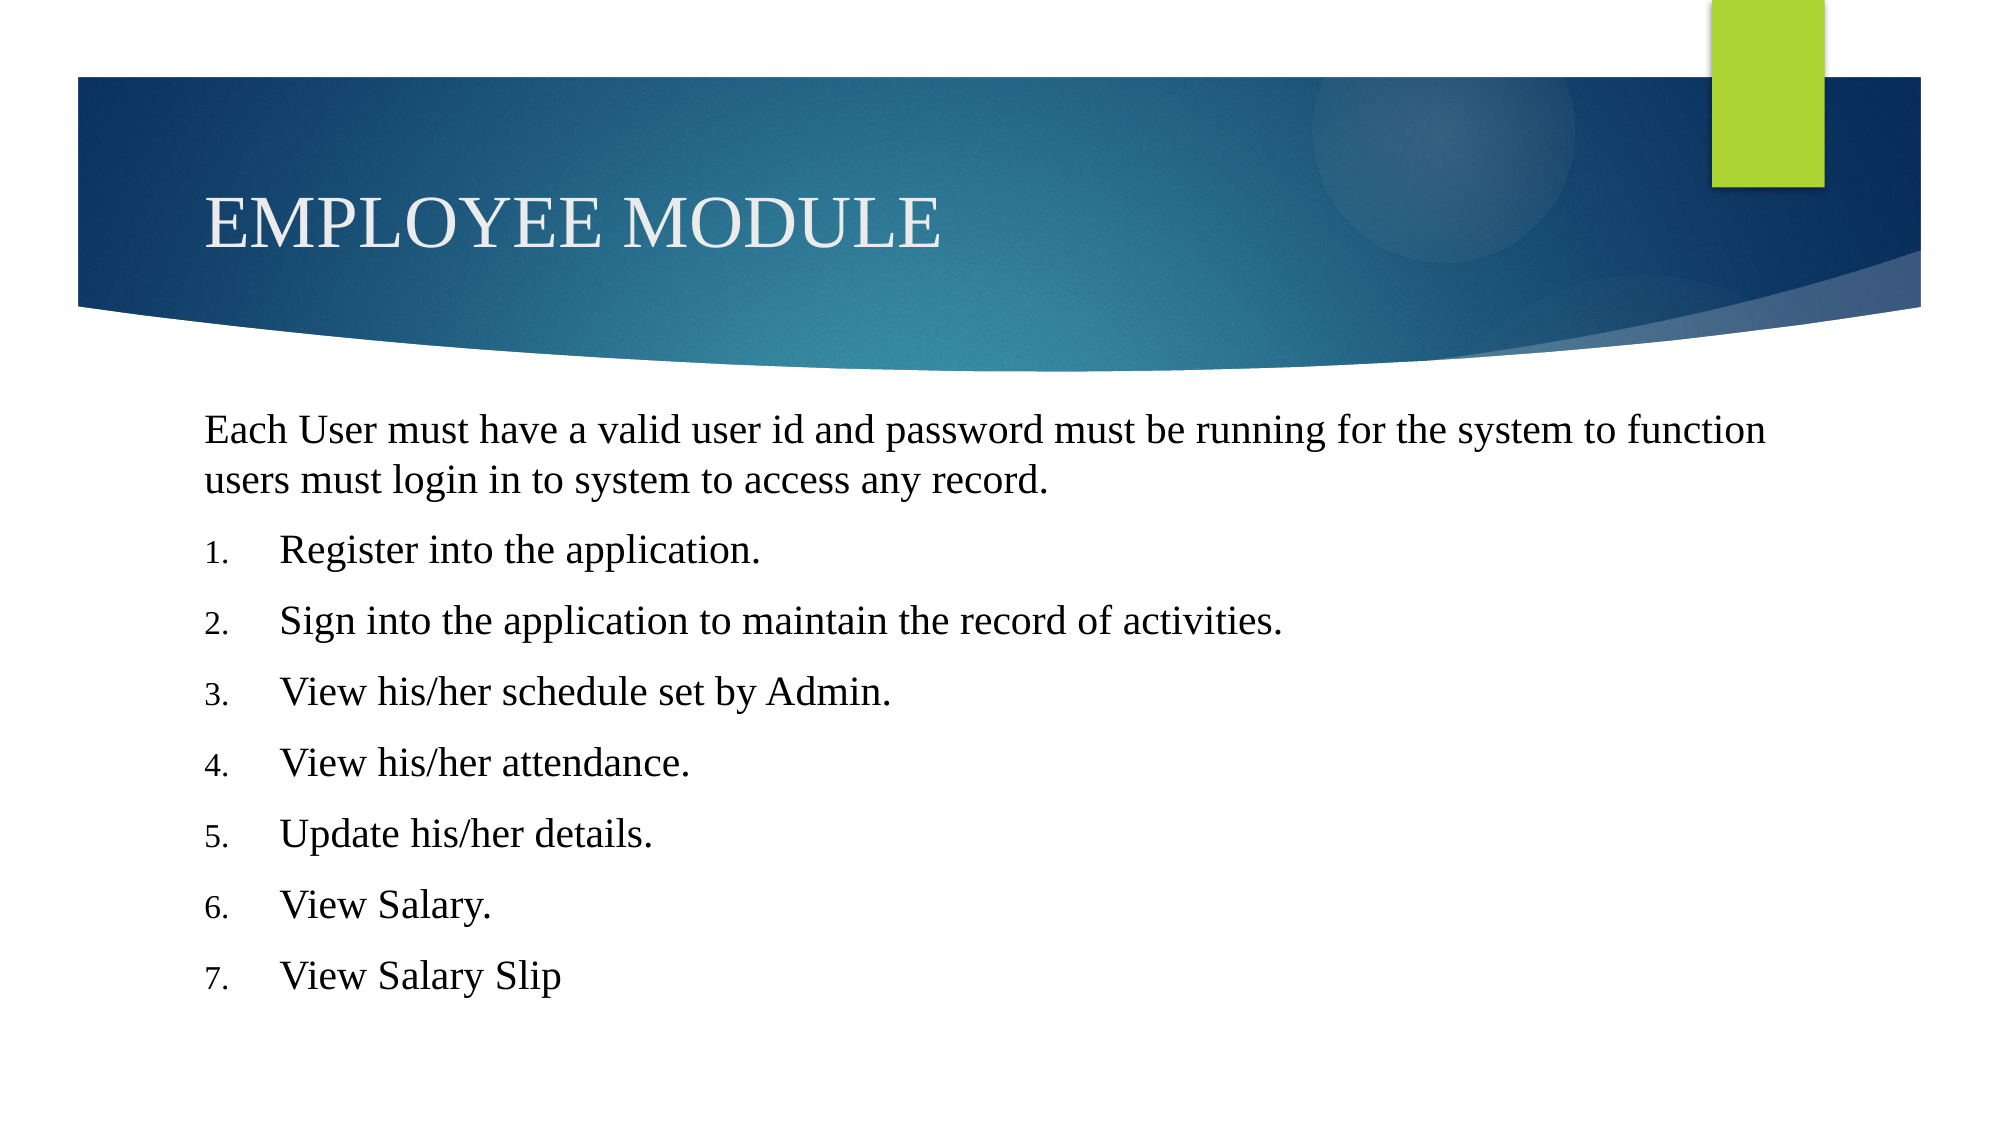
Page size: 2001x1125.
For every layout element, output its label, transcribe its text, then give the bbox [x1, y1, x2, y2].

title EMPLOYEE MODULE [189, 159, 1627, 276]
list Each User must have a valid user id and password must be running for the system to function users must login in to system to access any record. Register into the application. Sign into the application to maintain the record of activities. View his/her schedule set by Admin. View his/her attendance. Update his/her details. View Salary. View Salary Slip [189, 393, 1858, 1125]
